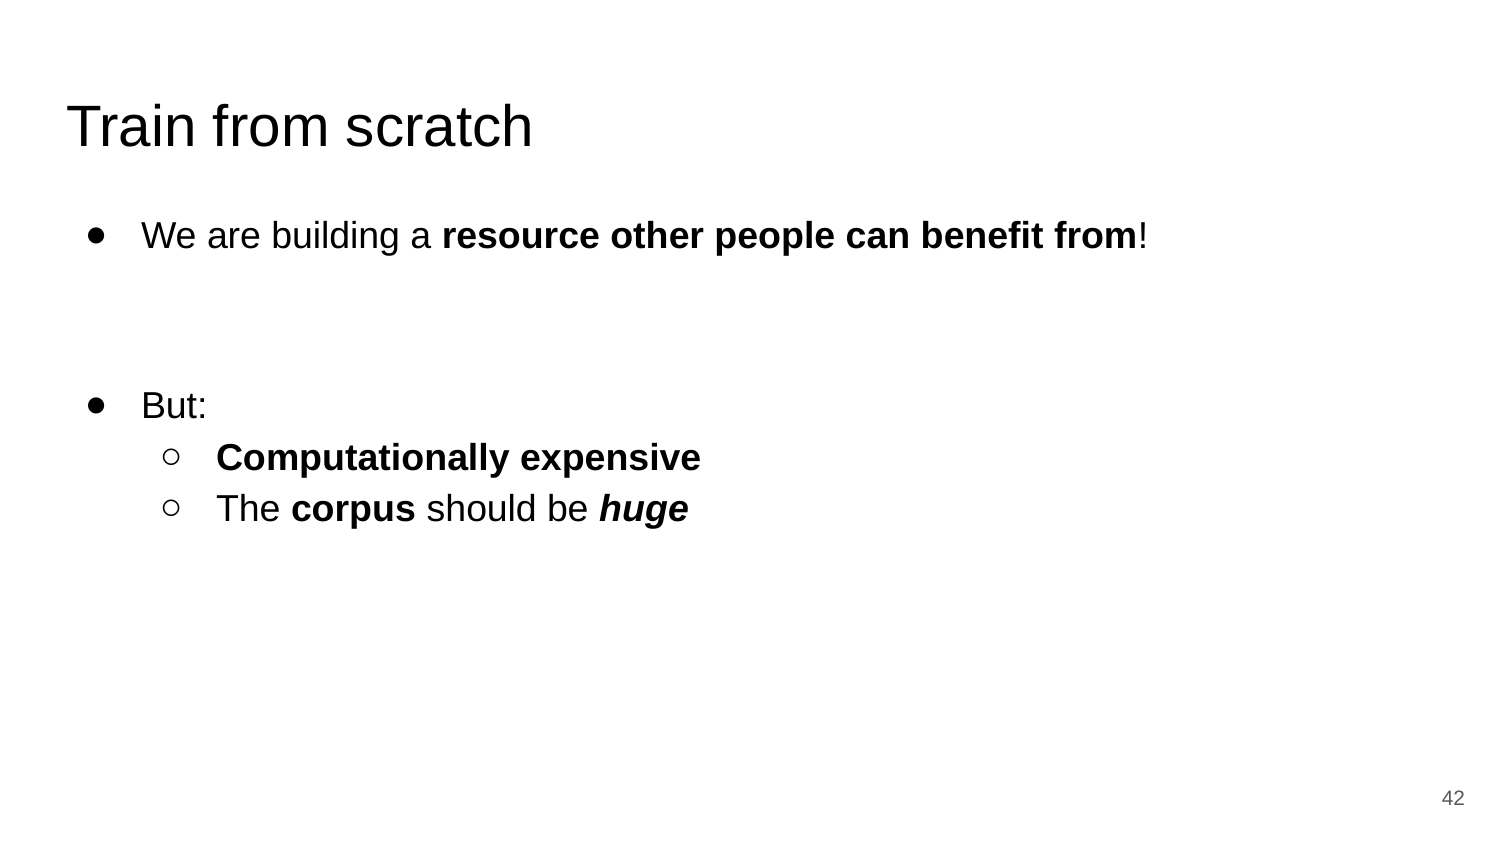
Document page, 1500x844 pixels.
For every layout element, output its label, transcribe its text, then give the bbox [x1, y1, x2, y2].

list We are building a resource other people can benefit from! But: Computationally expensive The corpus should be huge [51, 189, 1449, 750]
title Train from scratch [51, 72, 1449, 167]
slide_number ‹#› [1389, 764, 1480, 830]
